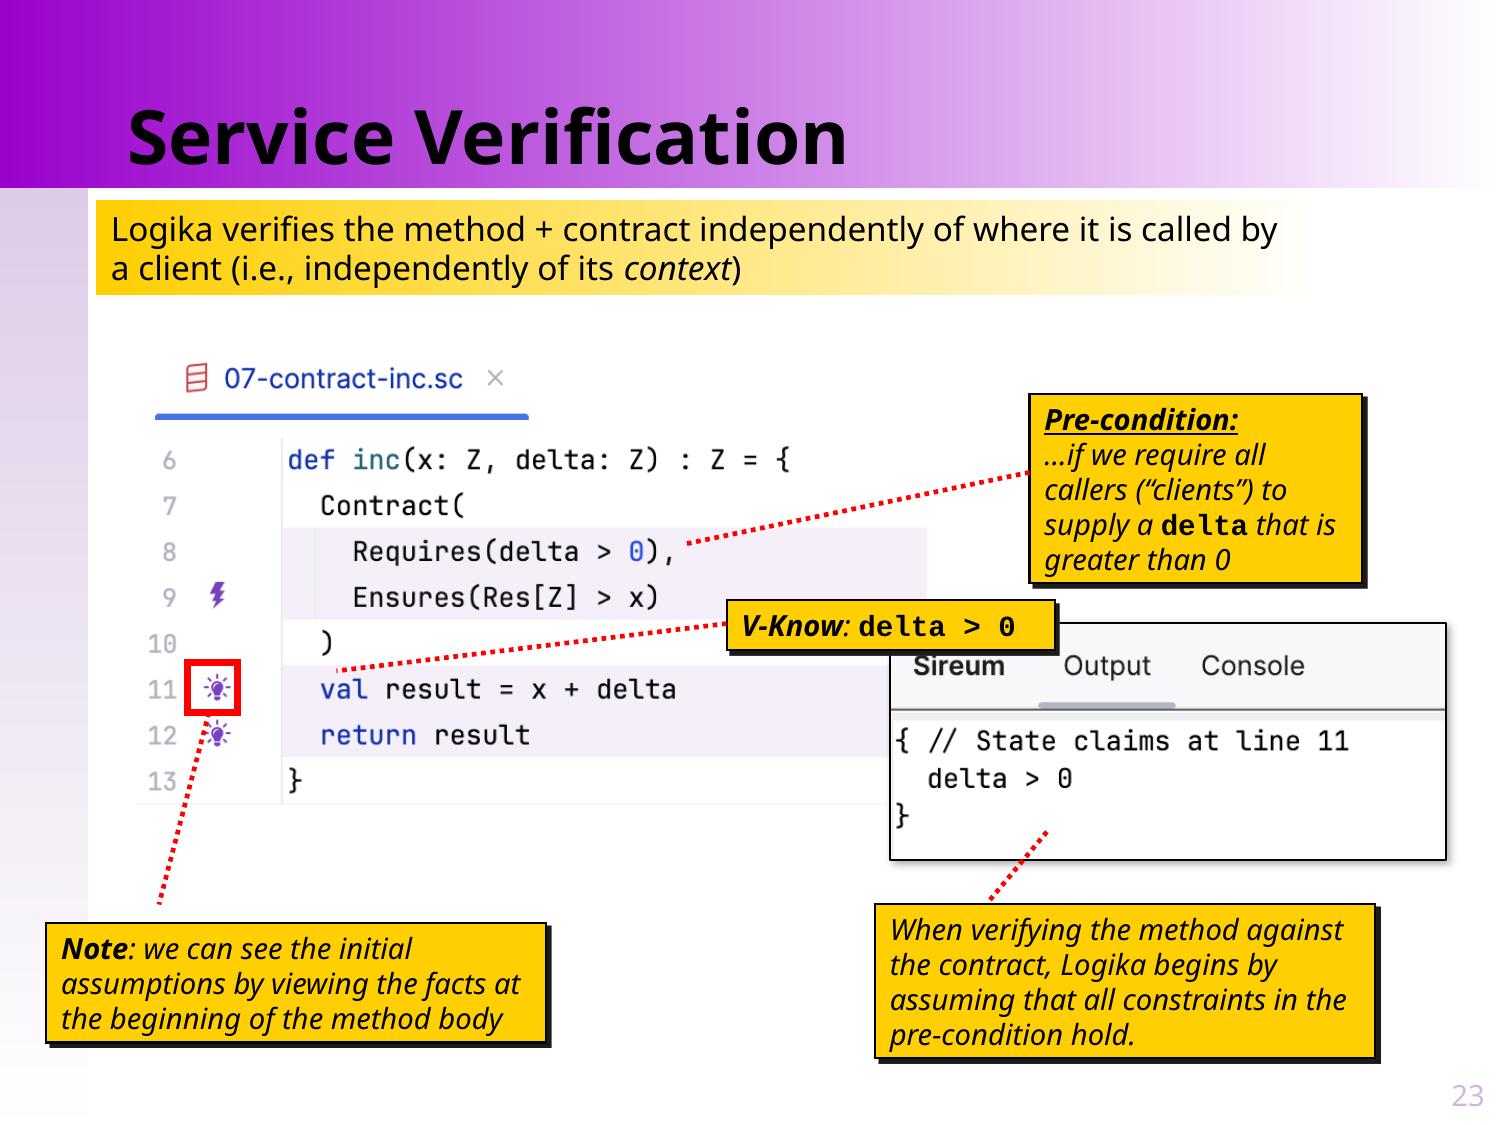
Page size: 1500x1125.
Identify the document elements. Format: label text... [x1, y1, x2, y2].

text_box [46, 623, 1445, 1060]
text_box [336, 599, 1055, 672]
text_box Logika verifies the method + contract independently of where it is called by a client (i.e., independently of its context) [473, 200, 1321, 295]
title Service Verification [112, 0, 1451, 188]
picture [154, 346, 533, 420]
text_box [685, 392, 1363, 585]
picture [137, 438, 928, 623]
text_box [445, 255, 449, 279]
slide_number 23 [1424, 1049, 1500, 1125]
text_box Logika verifies the method + contract independently of where it is called by a client (i.e., independently of its context) [96, 200, 431, 295]
